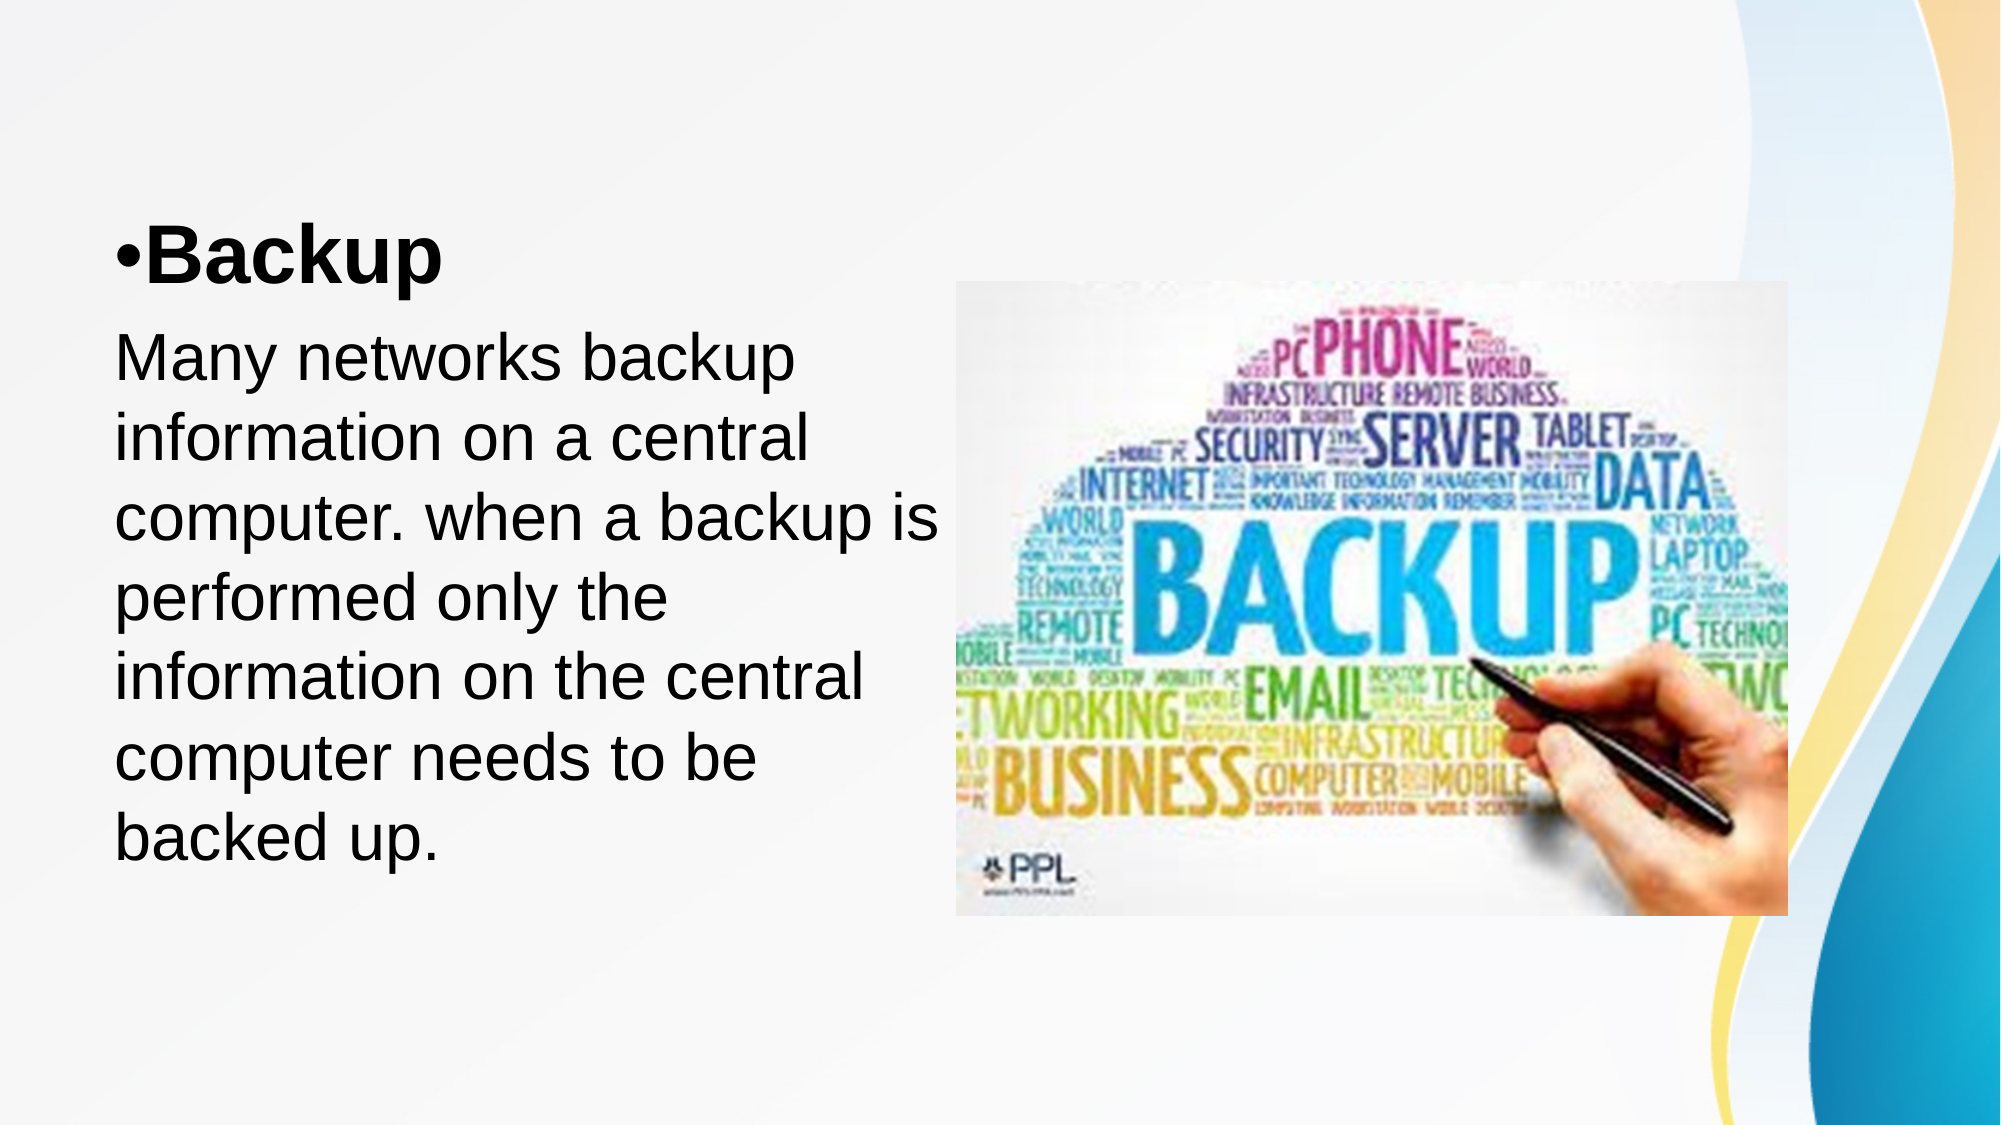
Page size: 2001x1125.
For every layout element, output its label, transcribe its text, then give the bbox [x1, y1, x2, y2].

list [956, 281, 1787, 917]
picture [0, 0, 2001, 1125]
list •Backup Many networks backup information on a central computer. when a backup is performed only the information on the central computer needs to be backed up. [99, 192, 984, 1006]
